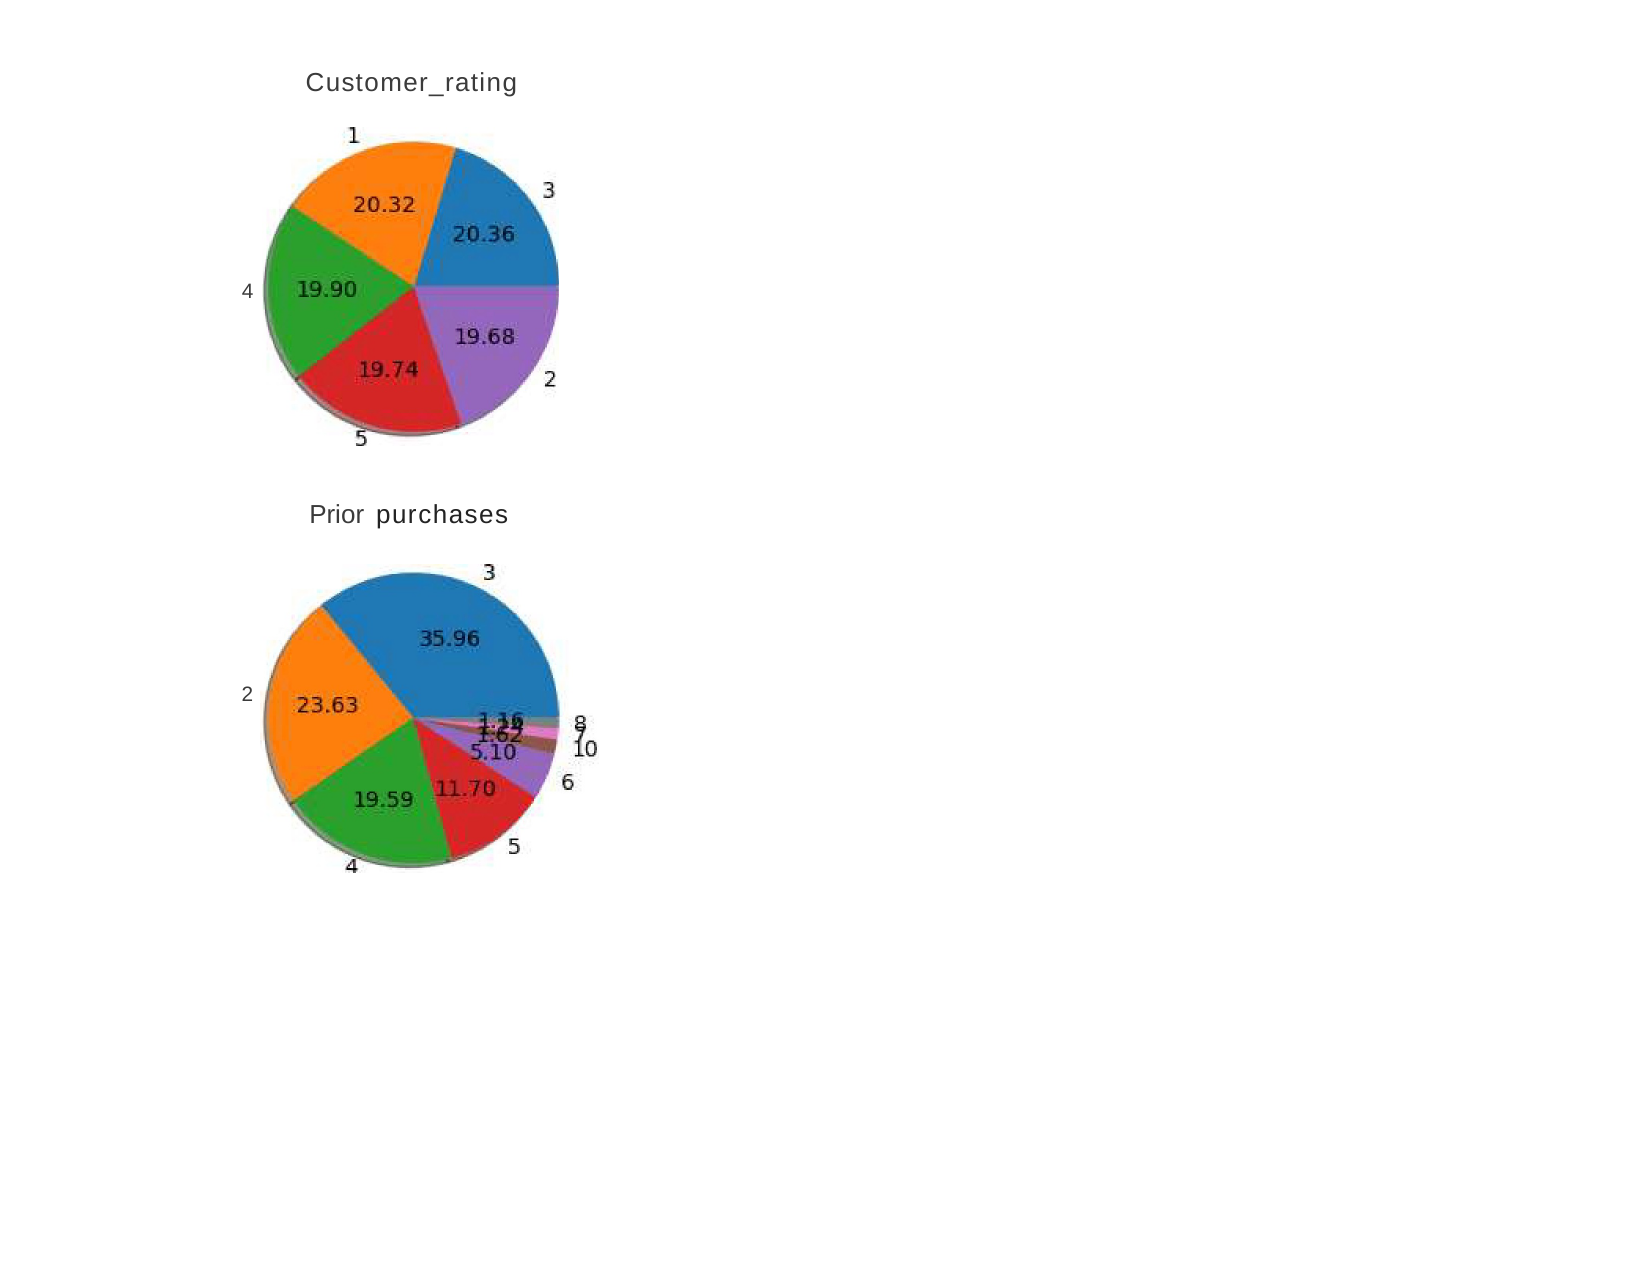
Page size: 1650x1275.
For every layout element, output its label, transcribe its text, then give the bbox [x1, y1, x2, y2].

text_box Customer_rating [303, 63, 526, 97]
text_box Prior purchases [307, 495, 516, 529]
picture [259, 564, 599, 873]
text_box 2 [239, 678, 254, 706]
picture [261, 126, 559, 446]
text_box 4 [239, 275, 256, 303]
